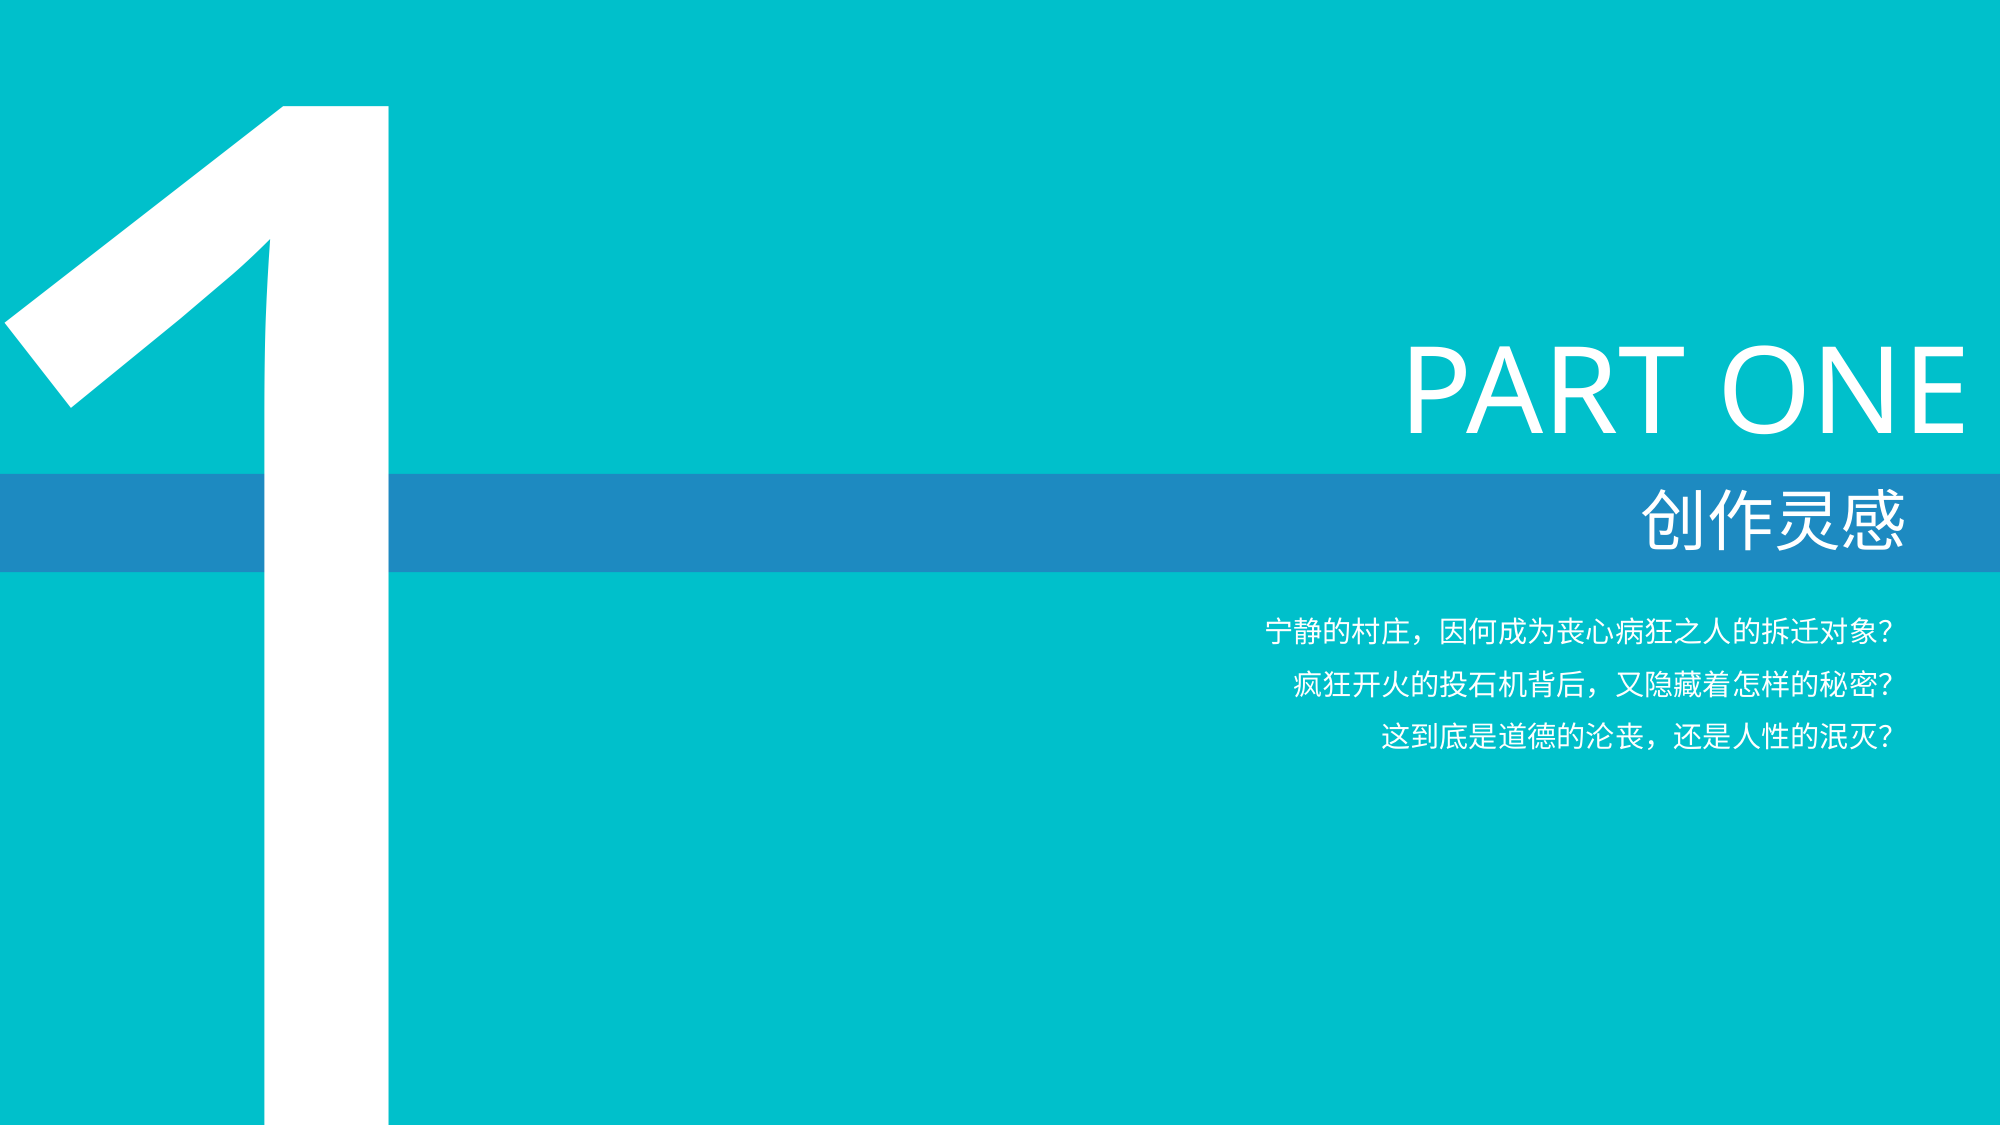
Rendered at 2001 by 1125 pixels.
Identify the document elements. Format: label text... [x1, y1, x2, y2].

text_box 宁静的村庄，因何成为丧心病狂之人的拆迁对象？ 疯狂开火的投石机背后，又隐藏着怎样的秘密？ 这到底是道德的沦丧，还是人性的泯灭？ [773, 588, 1916, 761]
text_box PART ONE [1392, 305, 1979, 466]
text_box 创作灵感 [782, 471, 1916, 567]
text_box 1 [0, 0, 710, 1125]
text_box [710, 473, 2000, 573]
